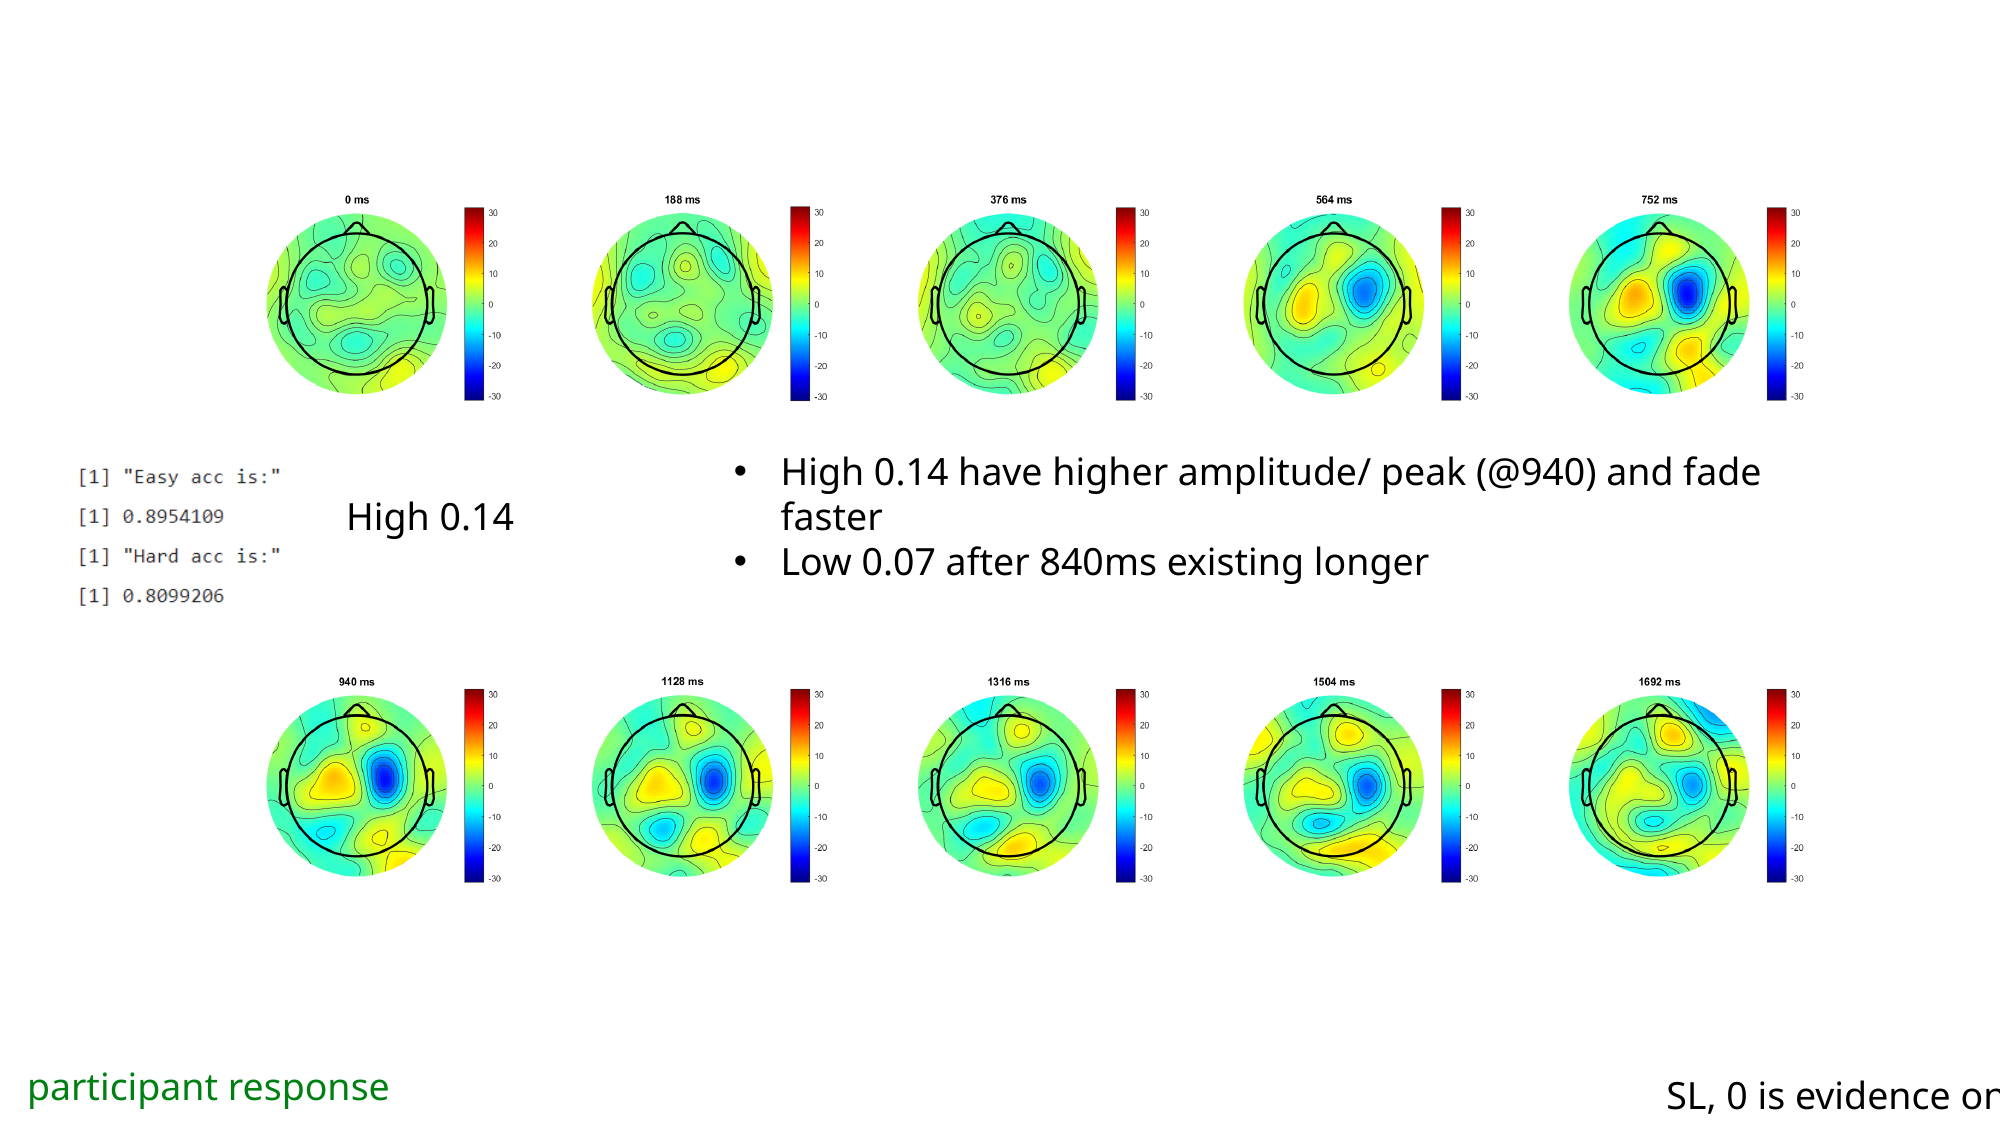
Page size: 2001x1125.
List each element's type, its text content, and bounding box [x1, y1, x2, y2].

picture [0, 53, 2000, 1072]
text_box SL, 0 is evidence on [1651, 1072, 2000, 1125]
text_box participant response [12, 1072, 1021, 1116]
